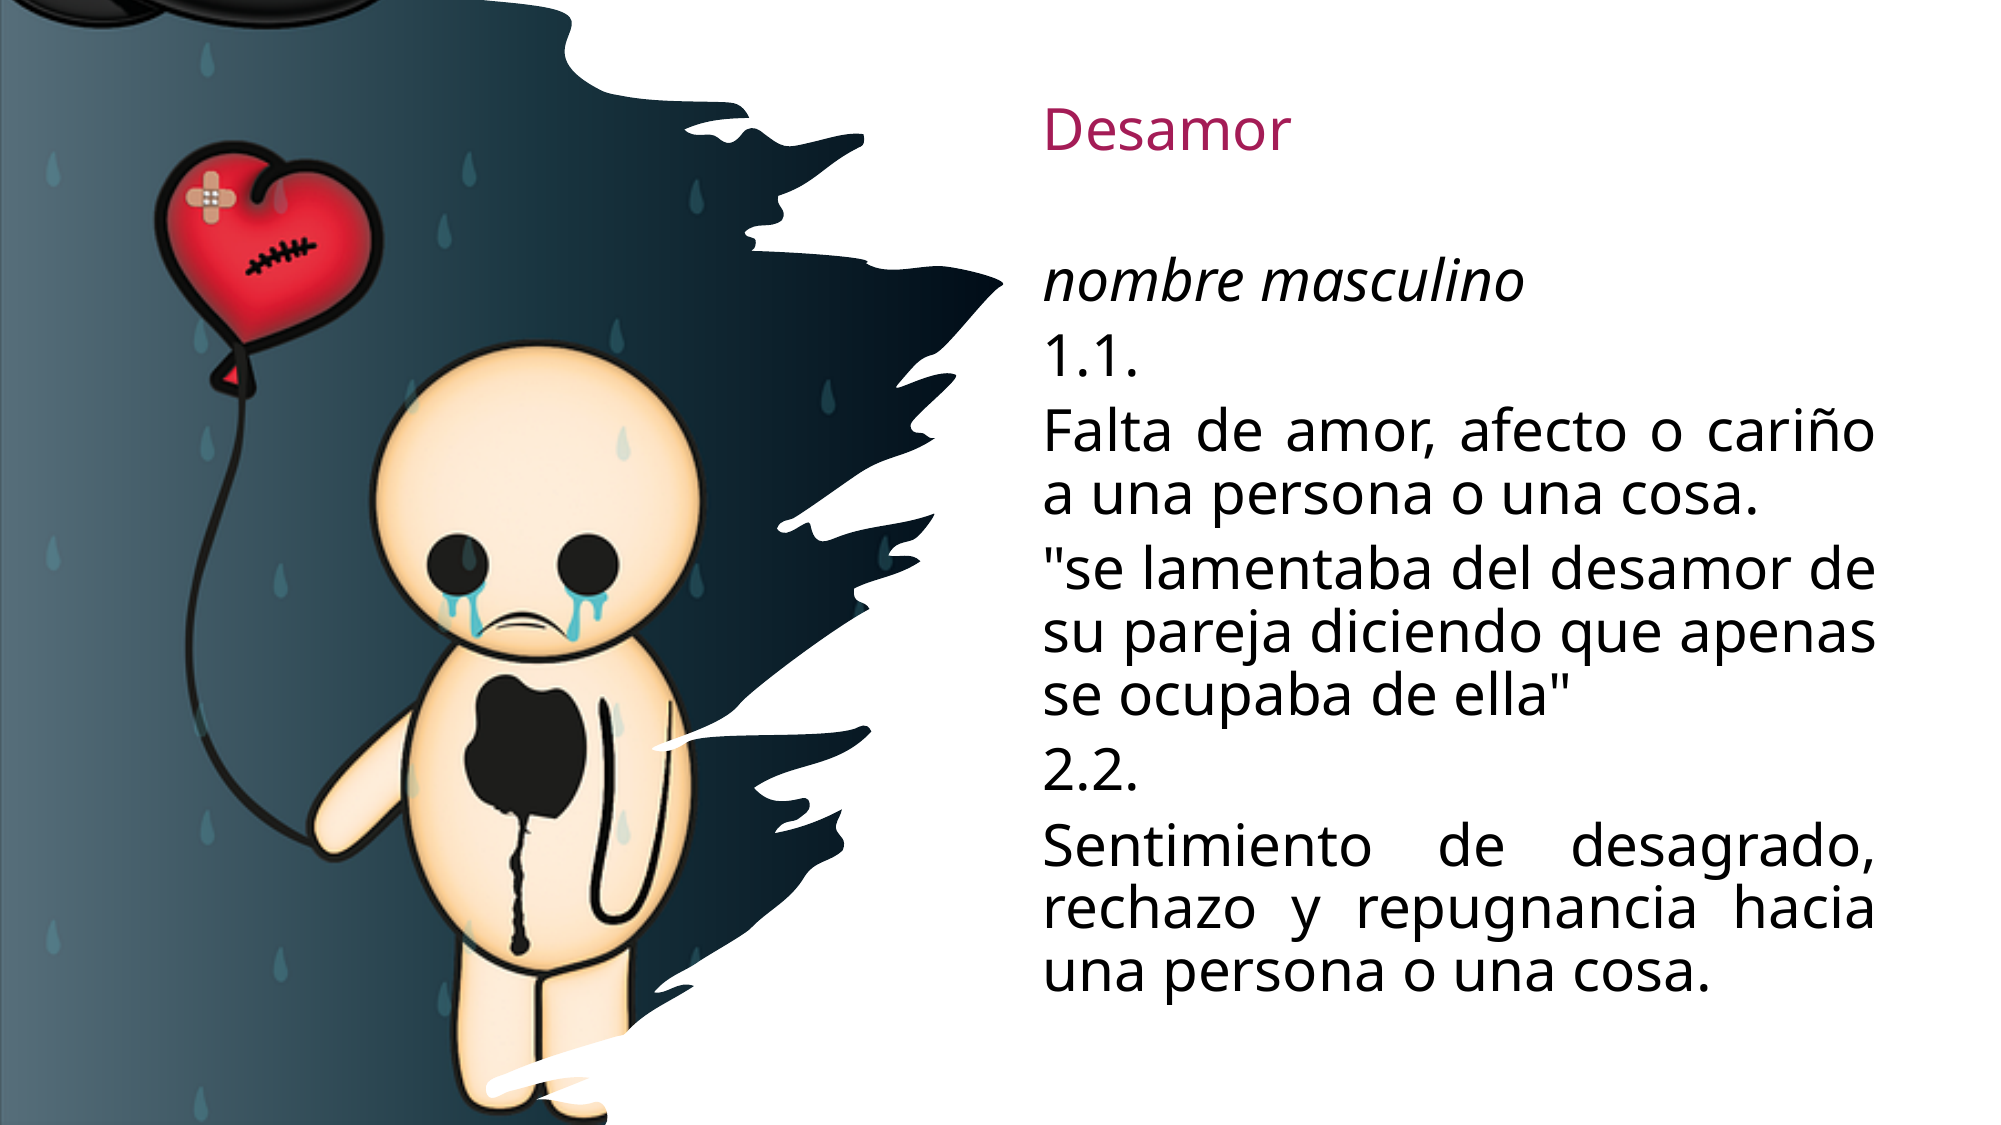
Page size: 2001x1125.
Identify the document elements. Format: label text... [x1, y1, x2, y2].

picture [0, 0, 1004, 1125]
list Desamor nombre masculino 1. Falta de amor, afecto o cariño a una persona o una cosa. "se lamentaba del desamor de su pareja diciendo que apenas se ocupaba de ella" 2. Sentimiento de desagrado, rechazo y repugnancia hacia una persona o una cosa. [1042, 99, 1878, 1019]
text_box [1004, 0, 2000, 1125]
